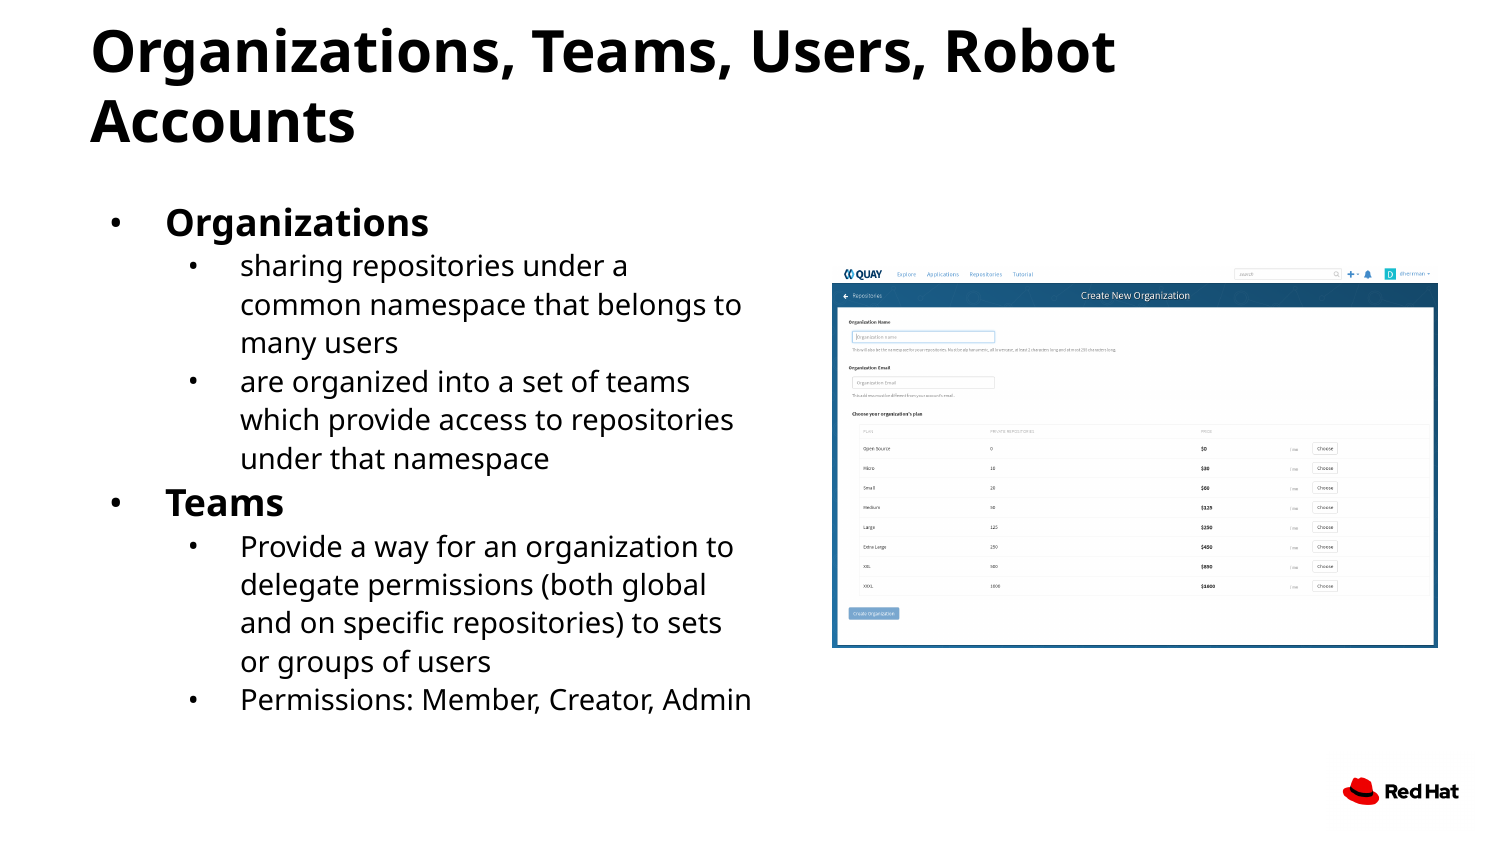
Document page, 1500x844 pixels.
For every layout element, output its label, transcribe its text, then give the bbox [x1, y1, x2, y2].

picture [1325, 751, 1475, 831]
list Organizations sharing repositories under a common namespace that belongs to many users are organized into a set of teams which provide access to repositories under that namespace Teams Provide a way for an organization to delegate permissions (both global and on specific repositories) to sets or groups of users Permissions: Member, Creator, Admin [75, 179, 773, 722]
picture [832, 266, 1439, 648]
title Organizations, Teams, Users, Robot Accounts [75, 0, 1350, 169]
